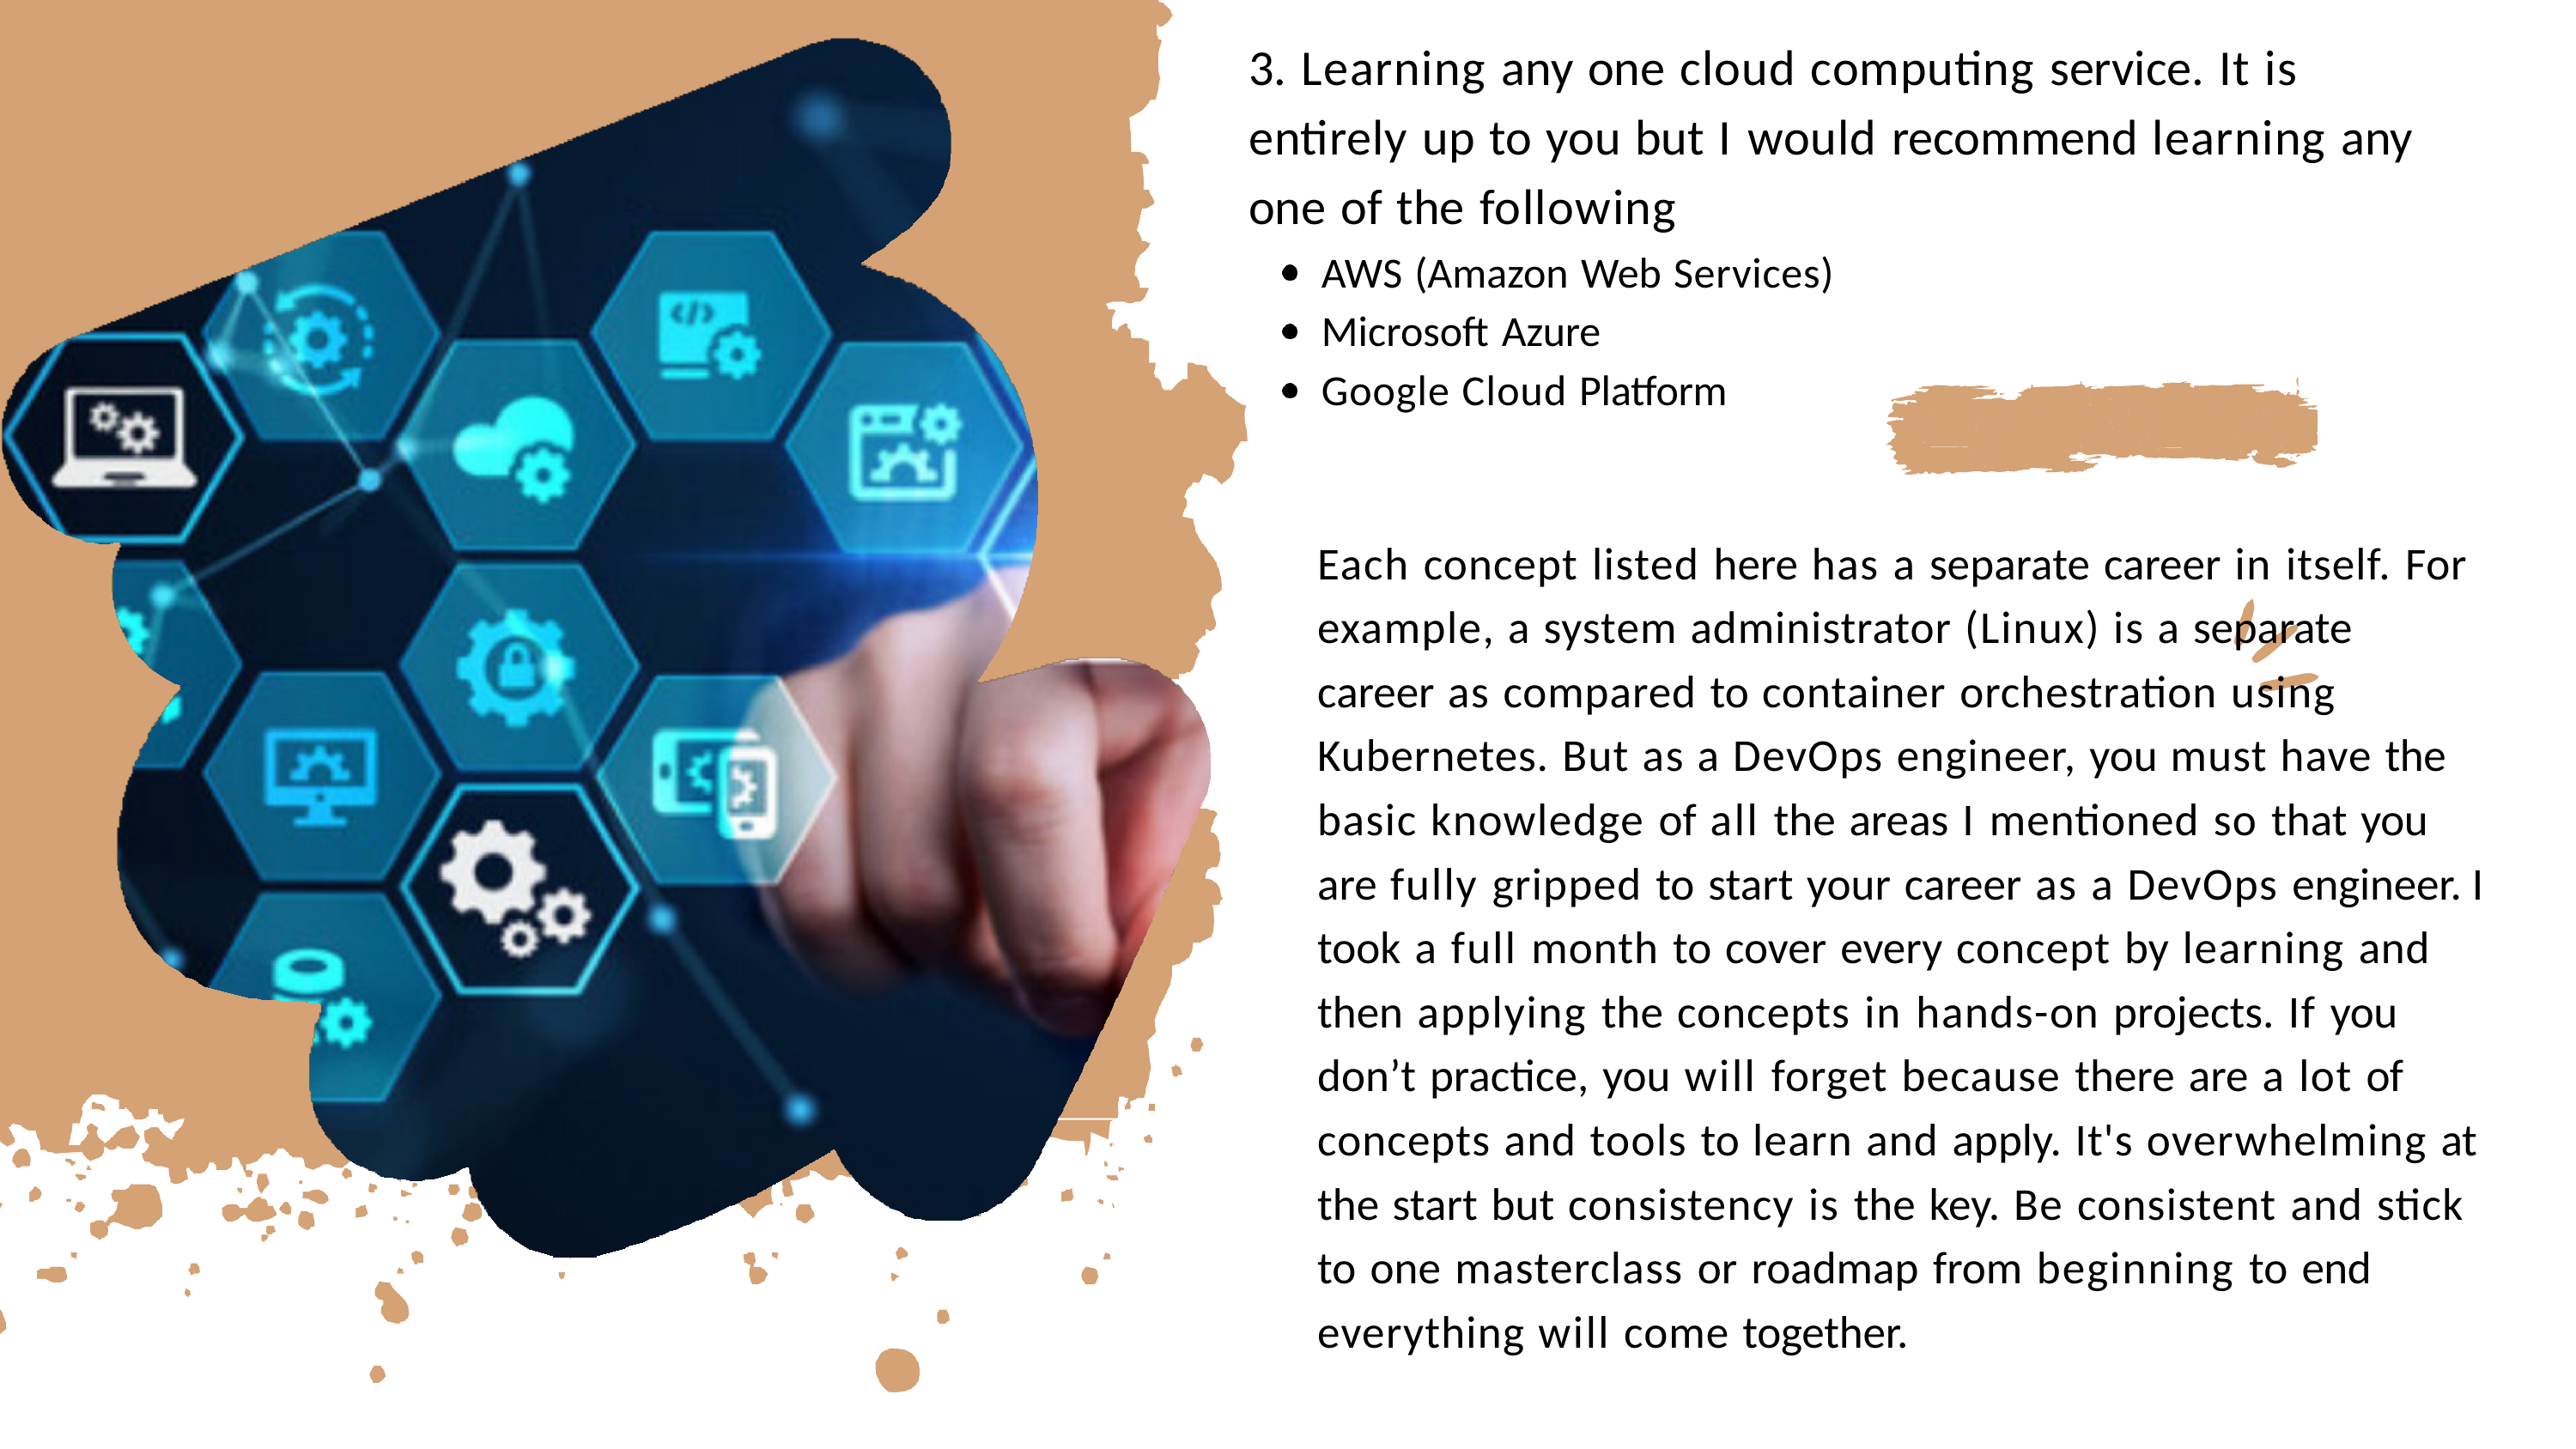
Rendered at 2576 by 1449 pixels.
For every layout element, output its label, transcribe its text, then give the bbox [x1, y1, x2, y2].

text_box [0, 0, 1248, 1393]
title 3. Learning any one cloud computing service. It is entirely up to you but I would recommend learning any one of the following [1249, 23, 2433, 268]
picture [1281, 264, 1297, 281]
text_box AWS (Amazon Web Services) Microsoft Azure Google Cloud Platform Each concept listed here has a separate career in itself. For example, a system administrator (Linux) is a separate career as compared to container orchestration using Kubernetes. But as a DevOps engineer, you must have the basic knowledge of all the areas I mentioned so that you are fully gripped to start your career as a DevOps engineer. I took a full month to cover every concept by learning and then applying the concepts in hands-on projects. If you don’t practice, you will forget because there are a lot of concepts and tools to learn and apply. It's overwhelming at the start but consistency is the key. Be consistent and stick to one masterclass or roadmap from beginning to end everything will come together. [1315, 235, 2491, 1357]
picture [1885, 376, 2318, 475]
picture [1281, 324, 1297, 340]
picture [1281, 383, 1297, 398]
